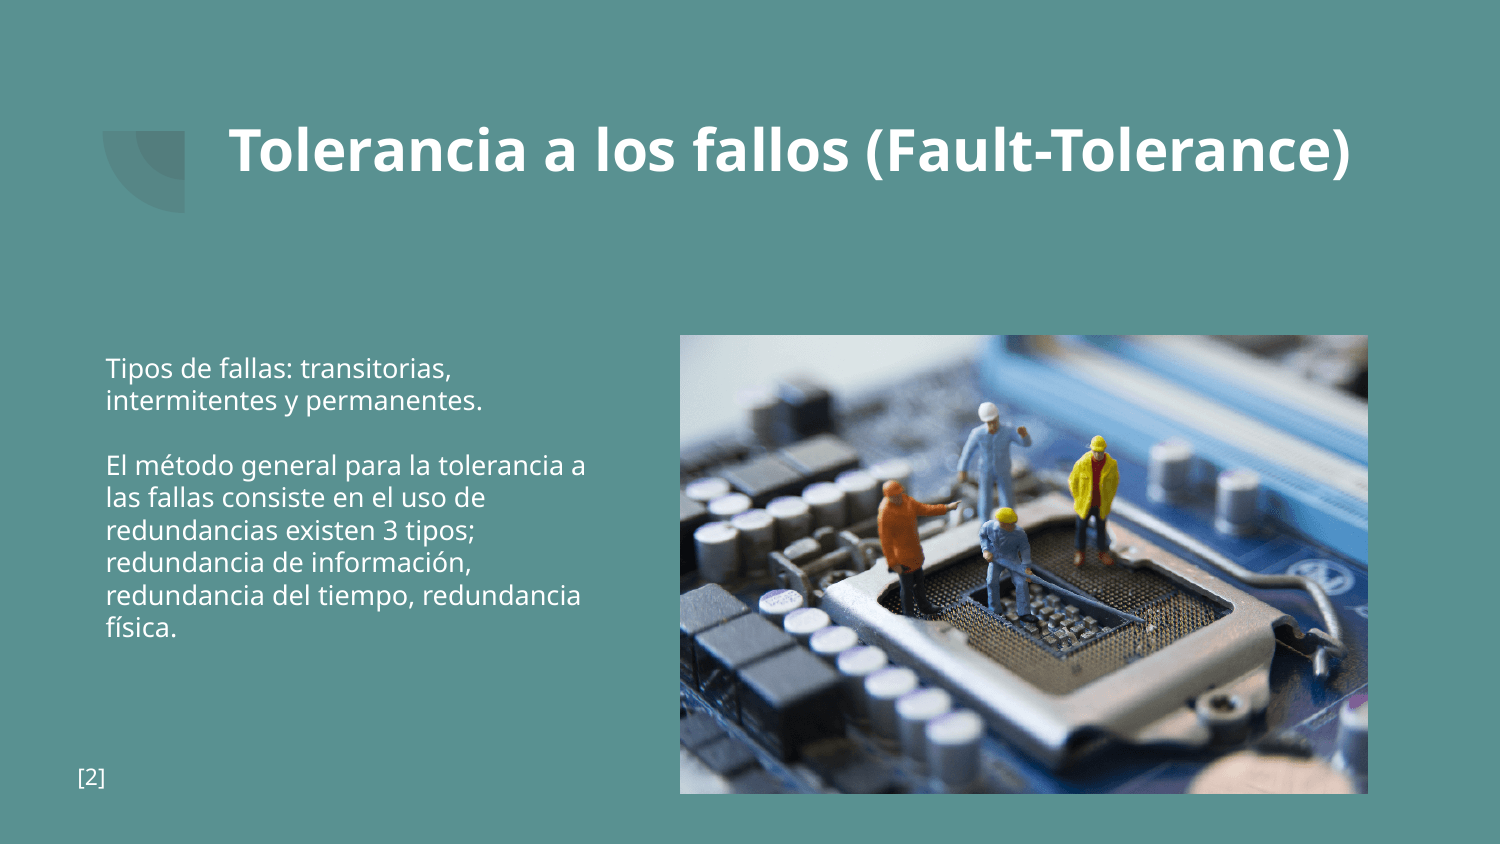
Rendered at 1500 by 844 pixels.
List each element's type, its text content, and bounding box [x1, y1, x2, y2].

text_box Tipos de fallas: transitorias, intermitentes y permanentes. El método general para la tolerancia a las fallas consiste en el uso de redundancias existen 3 tipos; redundancia de información, redundancia del tiempo, redundancia física. [90, 335, 610, 694]
title Tolerancia a los fallos (Fault-Tolerance) [213, 98, 1368, 263]
text_box [2] [62, 743, 218, 806]
picture [679, 335, 1368, 794]
